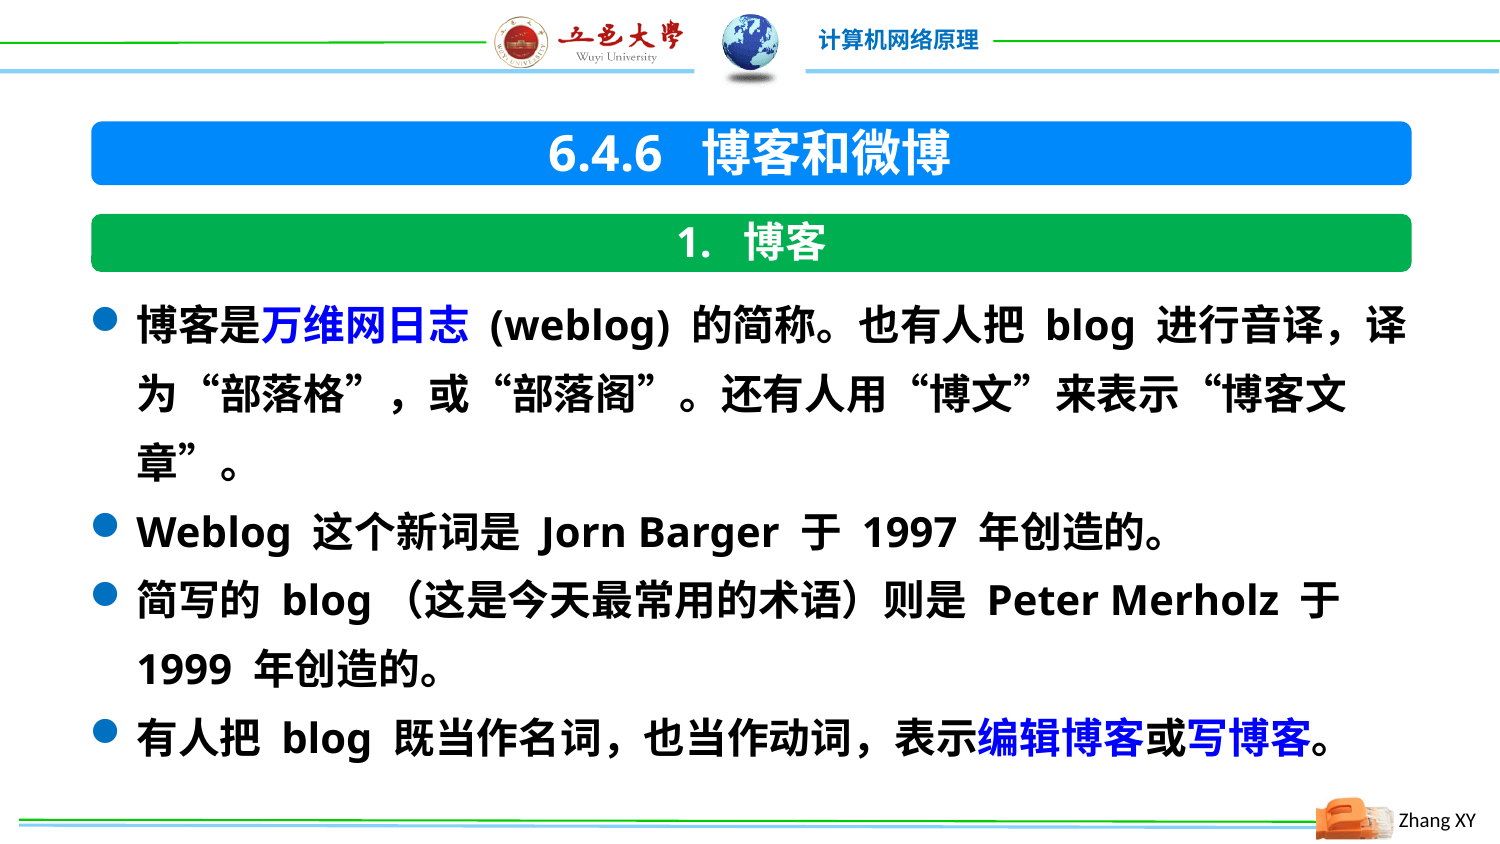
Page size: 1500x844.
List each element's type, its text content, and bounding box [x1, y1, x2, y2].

text_box 博客是万维网日志 (weblog) 的简称。也有人把 blog 进行音译，译为“部落格”，或“部落阁”。还有人用“博文”来表示“博客文章”。 Weblog 这个新词是 Jorn Barger 于 1997 年创造的。 简写的 blog（这是今天最常用的术语）则是 Peter Merholz 于 1999 年创造的。 有人把 blog 既当作名词，也当作动词，表示编辑博客或写博客。 [74, 273, 1446, 769]
text_box [966, 121, 1412, 186]
picture [494, 15, 697, 69]
picture [720, 12, 780, 88]
text_box 6.4.6 博客和微博 [534, 114, 966, 190]
text_box [91, 213, 661, 272]
text_box 1. 博客 [661, 208, 842, 273]
text_box [842, 213, 1412, 272]
text_box [91, 121, 534, 186]
picture [1316, 796, 1394, 840]
